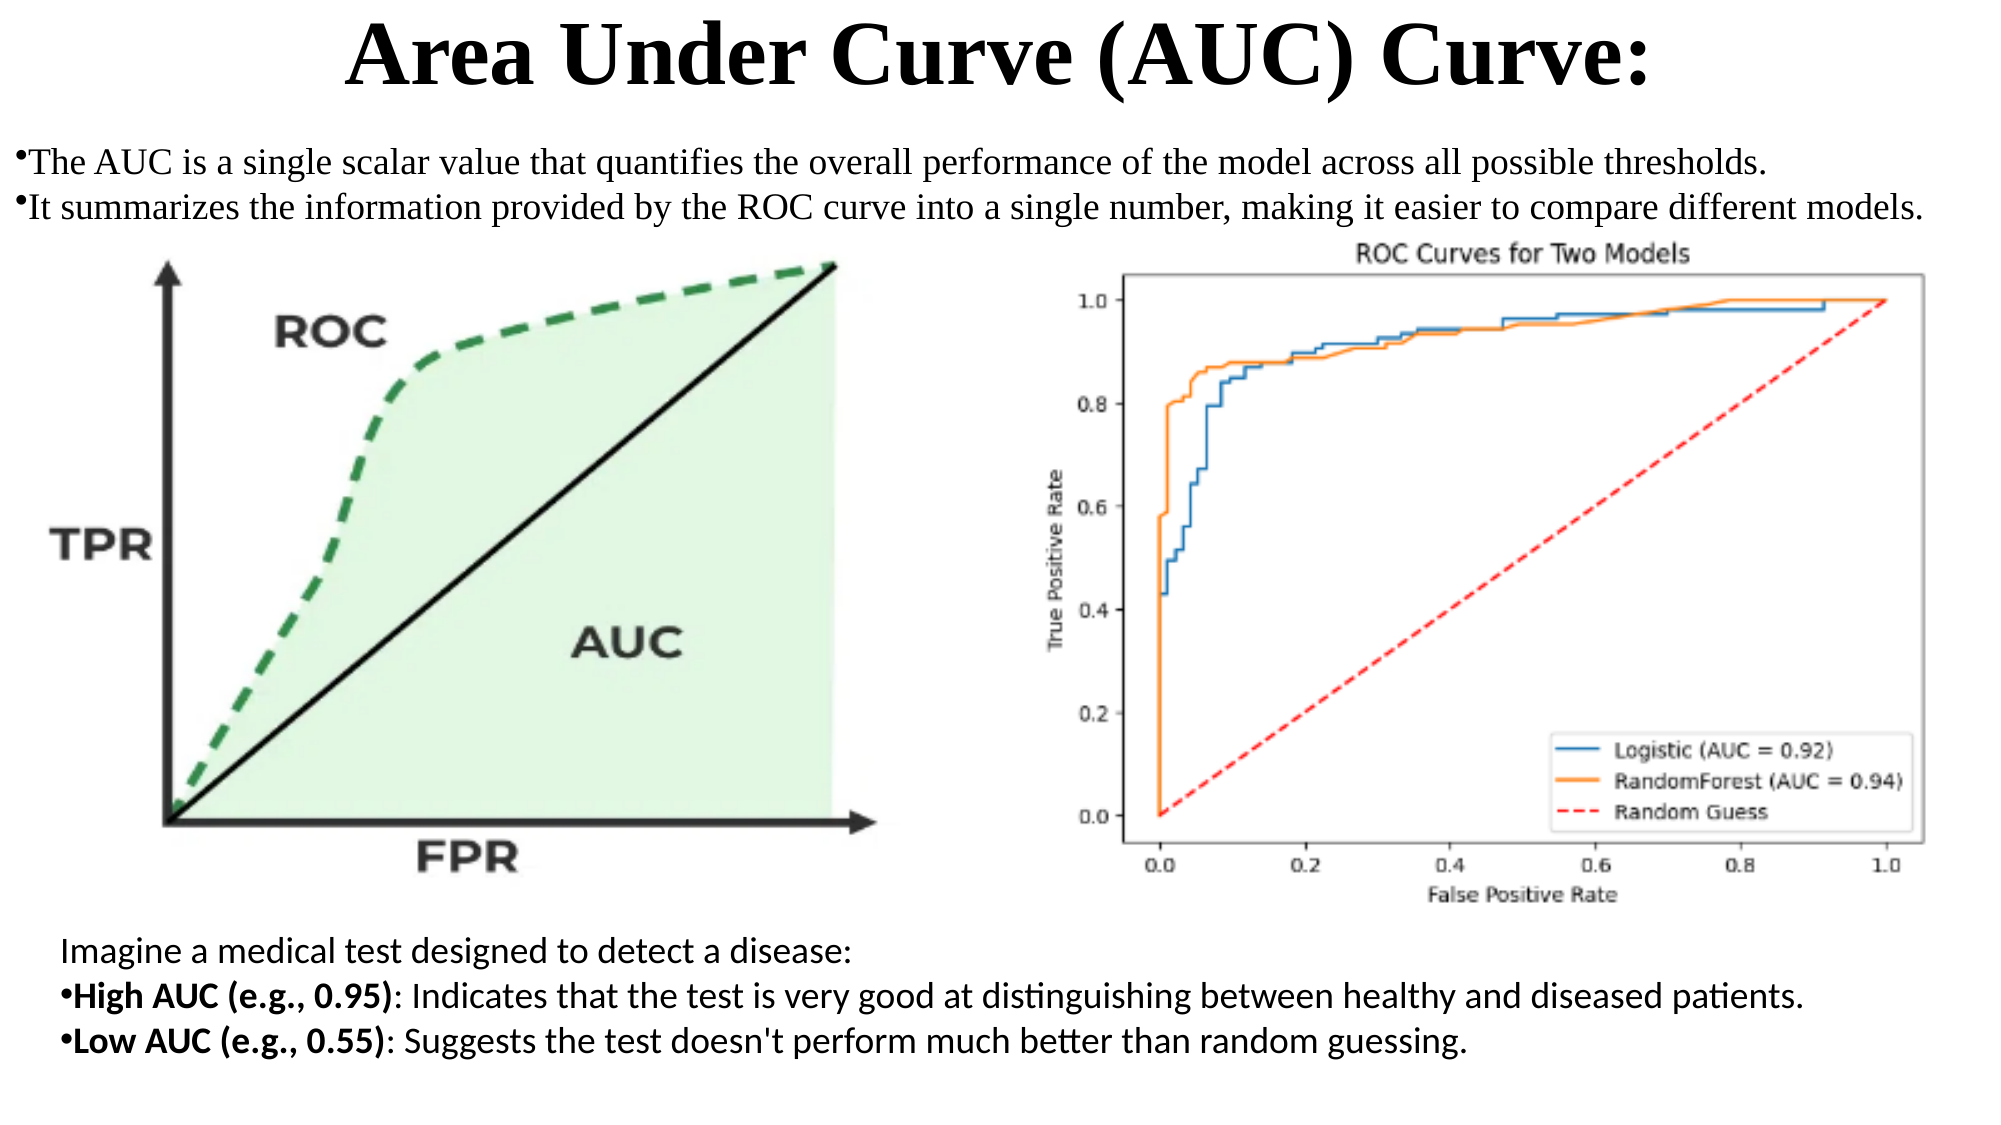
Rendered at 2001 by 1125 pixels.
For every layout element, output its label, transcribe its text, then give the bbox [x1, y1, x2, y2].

list The AUC is a single scalar value that quantifies the overall performance of the model across all possible thresholds. It summarizes the information provided by the ROC curve into a single number, making it easier to compare different models. [0, 129, 2000, 1125]
picture [1028, 230, 2000, 919]
picture [0, 230, 943, 887]
title Area Under Curve (AUC) Curve: [137, 0, 1863, 129]
text_box Imagine a medical test designed to detect a disease: High AUC (e.g., 0.95): Indicates that the test is very good at distinguishing between healthy and diseased patients. Low AUC (e.g., 0.55): Suggests the test doesn't perform much better than random guessing. [45, 918, 1898, 1069]
